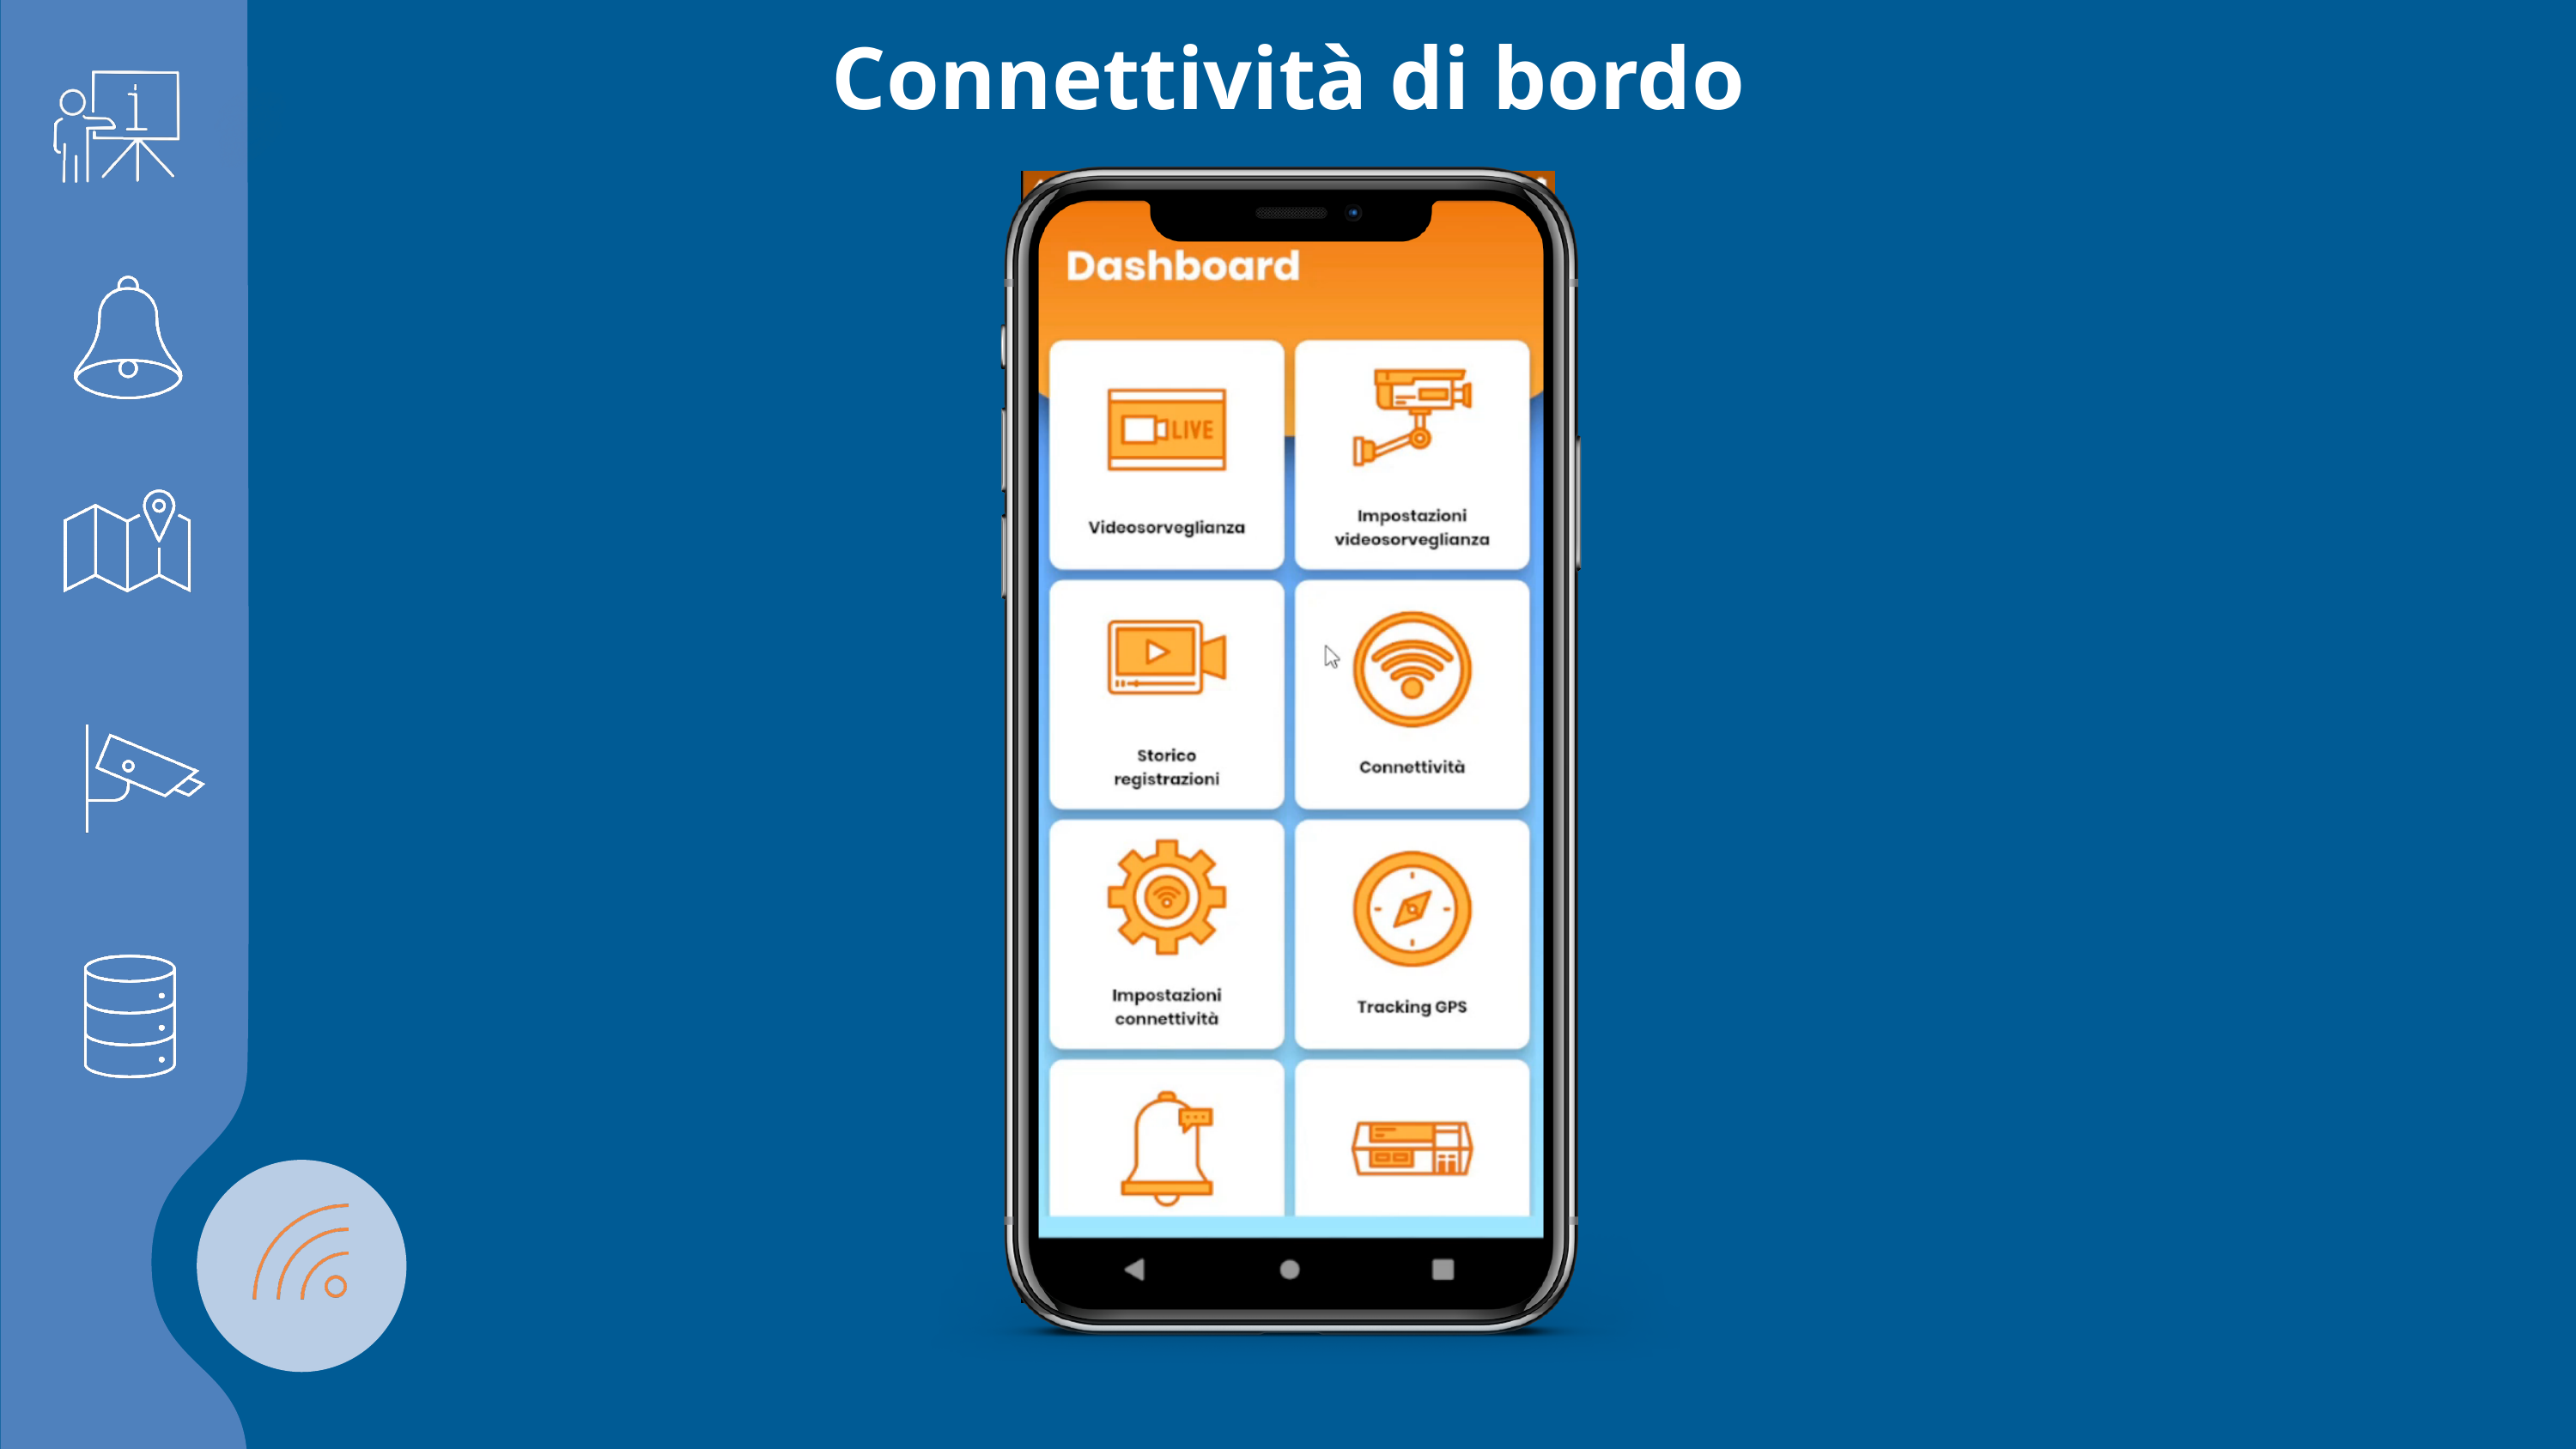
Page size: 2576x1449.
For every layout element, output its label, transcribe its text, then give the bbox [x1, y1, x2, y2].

picture [890, 167, 1686, 1375]
text_box [252, 1158, 351, 1170]
title Connettività di bordo [531, 21, 2045, 266]
picture [53, 865, 206, 1092]
picture [224, 1171, 378, 1325]
text_box [195, 1194, 409, 1374]
picture [40, 699, 219, 856]
text_box [0, 363, 251, 1449]
picture [0, 0, 301, 617]
